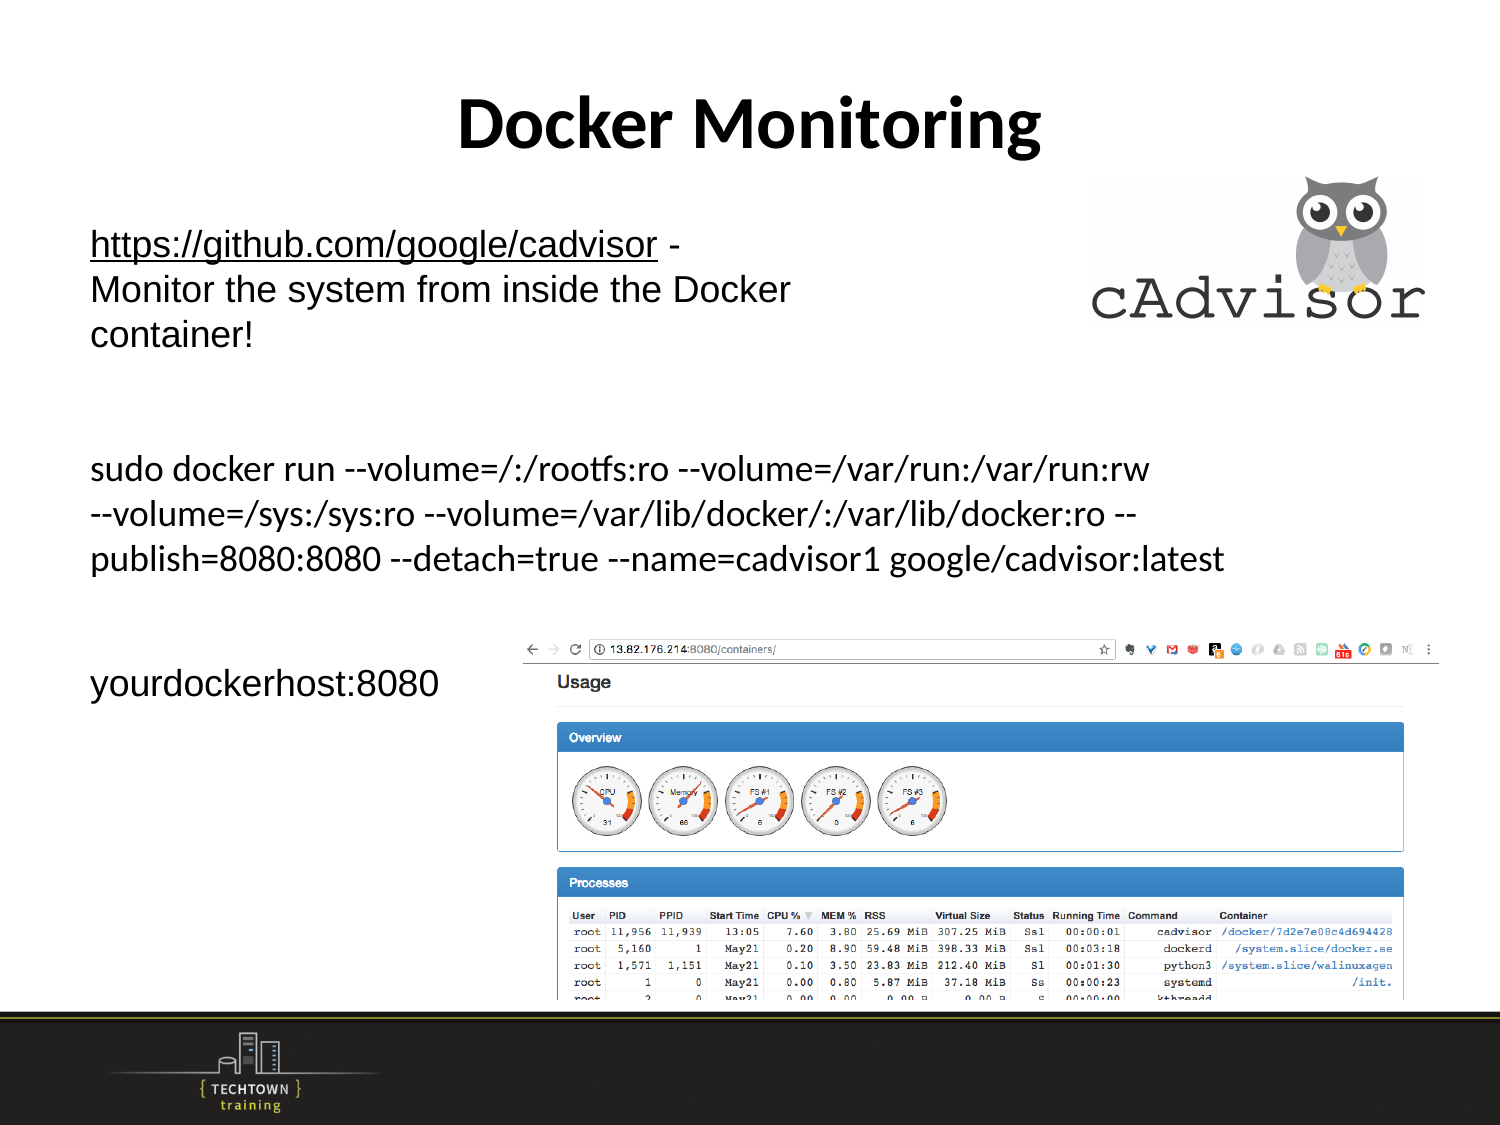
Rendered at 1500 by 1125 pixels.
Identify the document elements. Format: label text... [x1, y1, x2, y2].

list sudo docker run --volume=/:/rootfs:ro --volume=/var/run:/var/run:rw --volume=/sys:/sys:ro --volume=/var/lib/docker/:/var/lib/docker:ro --publish=8080:8080 --detach=true --name=cadvisor1 google/cadvisor:latest [75, 391, 1425, 609]
text_box yourdockerhost:8080 [74, 651, 518, 712]
title Docker Monitoring [75, 24, 1425, 213]
text_box https://github.com/google/cadvisor - Monitor the system from inside the Docker container! [74, 212, 825, 364]
picture [0, 0, 1500, 1125]
